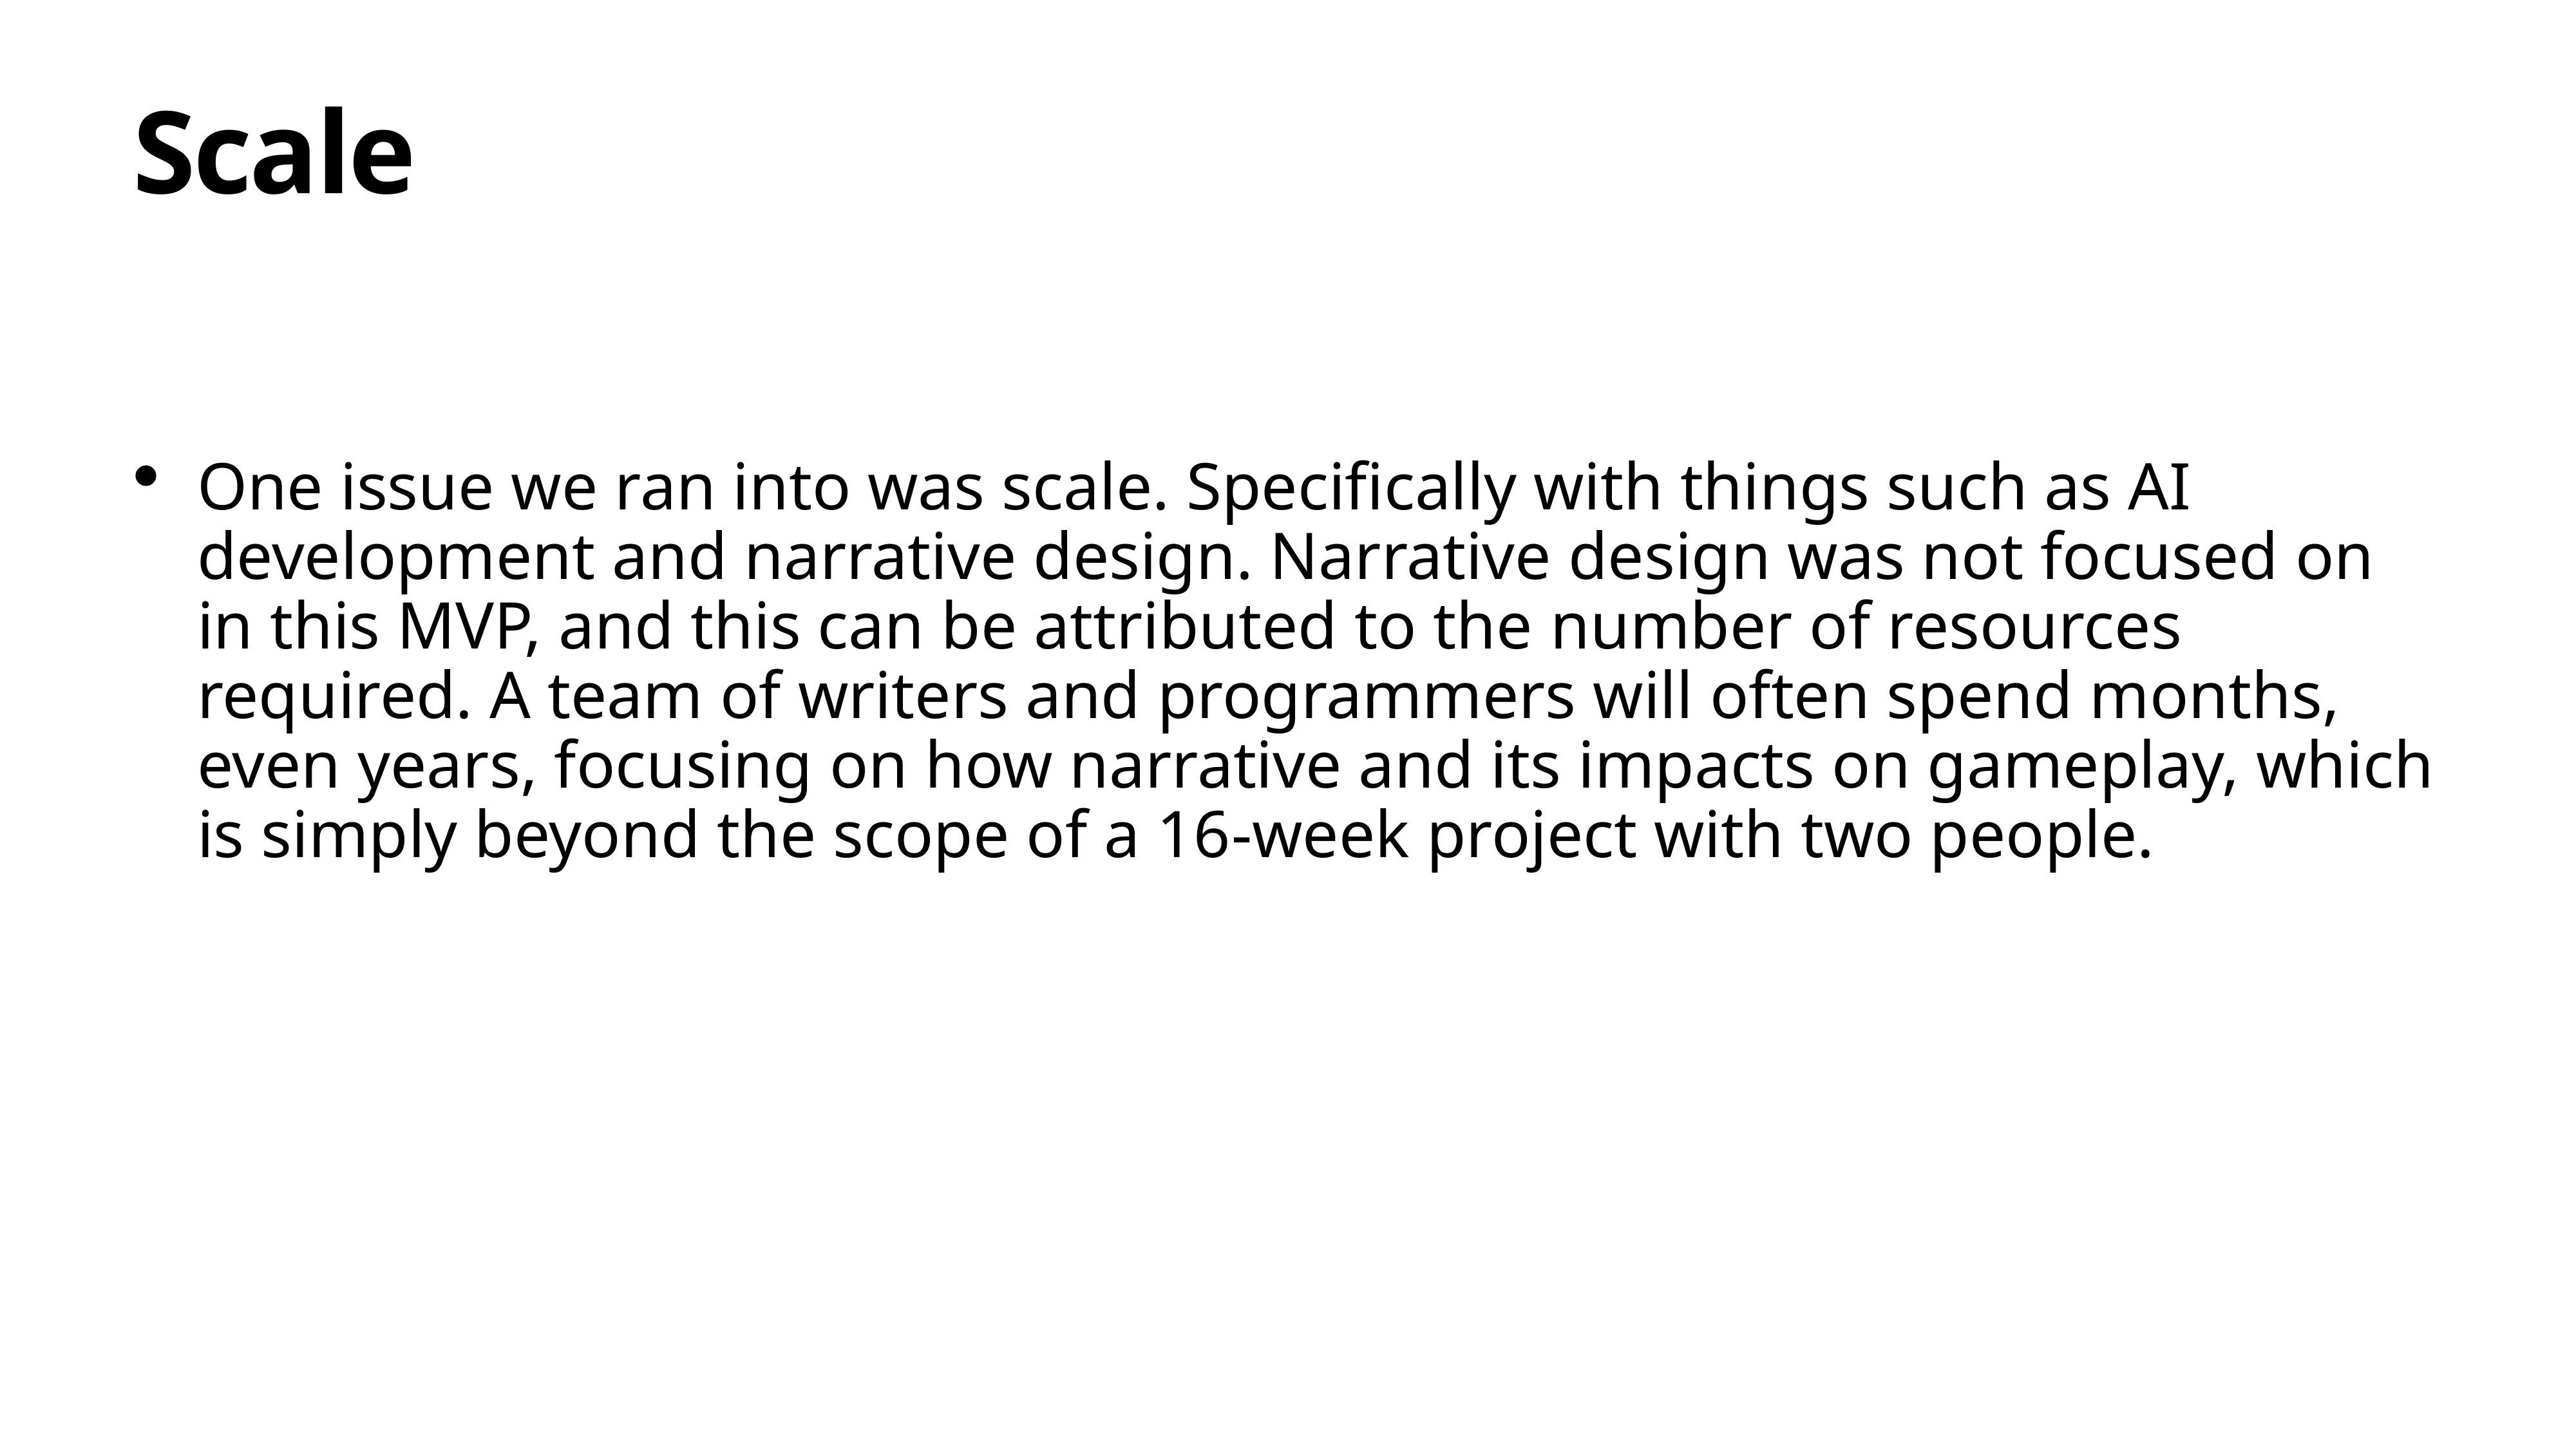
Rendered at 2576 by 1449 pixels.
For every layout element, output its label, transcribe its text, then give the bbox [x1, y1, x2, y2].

list One issue we ran into was scale. Specifically with things such as AI development and narrative design. Narrative design was not focused on in this MVP, and this can be attributed to the number of resources required. A team of writers and programmers will often spend months, even years, focusing on how narrative and its impacts on gameplay, which is simply beyond the scope of a 16-week project with two people. [127, 448, 2449, 1321]
title Scale [127, 100, 2449, 252]
